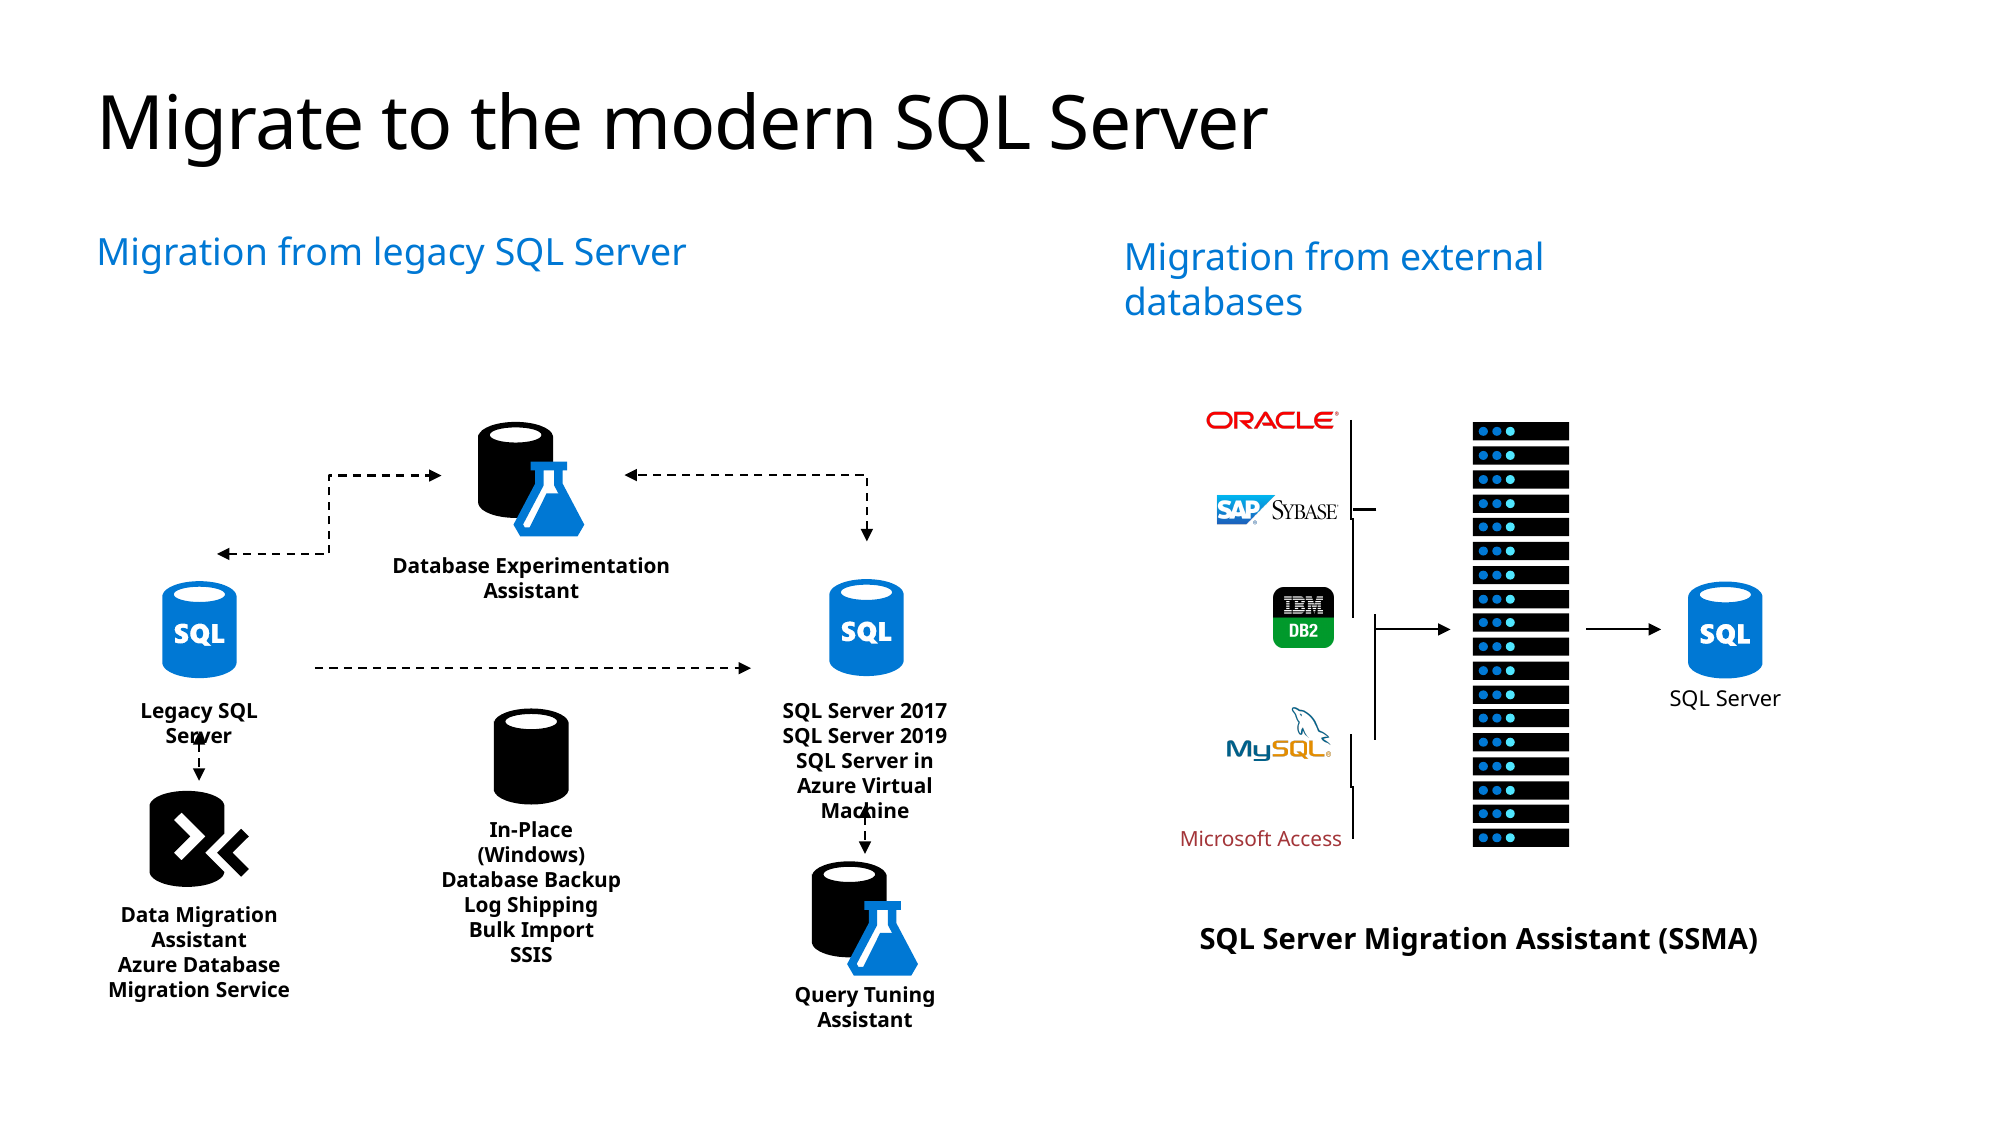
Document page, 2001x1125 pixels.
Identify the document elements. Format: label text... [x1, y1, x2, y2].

text_box Database Experimentation Assistant [376, 545, 687, 611]
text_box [1180, 409, 1451, 860]
text_box [1687, 580, 1764, 680]
text_box SQL Server Migration Assistant (SSMA) [1179, 912, 1786, 963]
text_box [149, 790, 225, 887]
text_box [161, 580, 238, 679]
text_box Migration from external databases [1123, 232, 1728, 323]
text_box Query Tuning Assistant [748, 976, 982, 1038]
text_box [811, 861, 919, 976]
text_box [478, 421, 585, 537]
text_box In-Place (Windows) Database Backup Log Shipping Bulk Import SSIS [423, 809, 640, 974]
text_box SQL Server 2017 SQL Server 2019 SQL Server in Azure Virtual Machine [749, 689, 981, 830]
text_box Data Migration Assistant Azure Database Migration Service [65, 893, 333, 1009]
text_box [712, 386, 780, 630]
text_box Migration from legacy SQL Server [96, 227, 790, 273]
text_box Legacy SQL Server [91, 689, 307, 755]
text_box [217, 828, 249, 877]
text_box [216, 475, 442, 555]
text_box SQL Server [1627, 677, 1823, 719]
title Migrate to the modern SQL Server [96, 75, 1904, 166]
text_box [828, 578, 905, 677]
text_box [493, 707, 570, 806]
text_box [1472, 421, 1570, 848]
